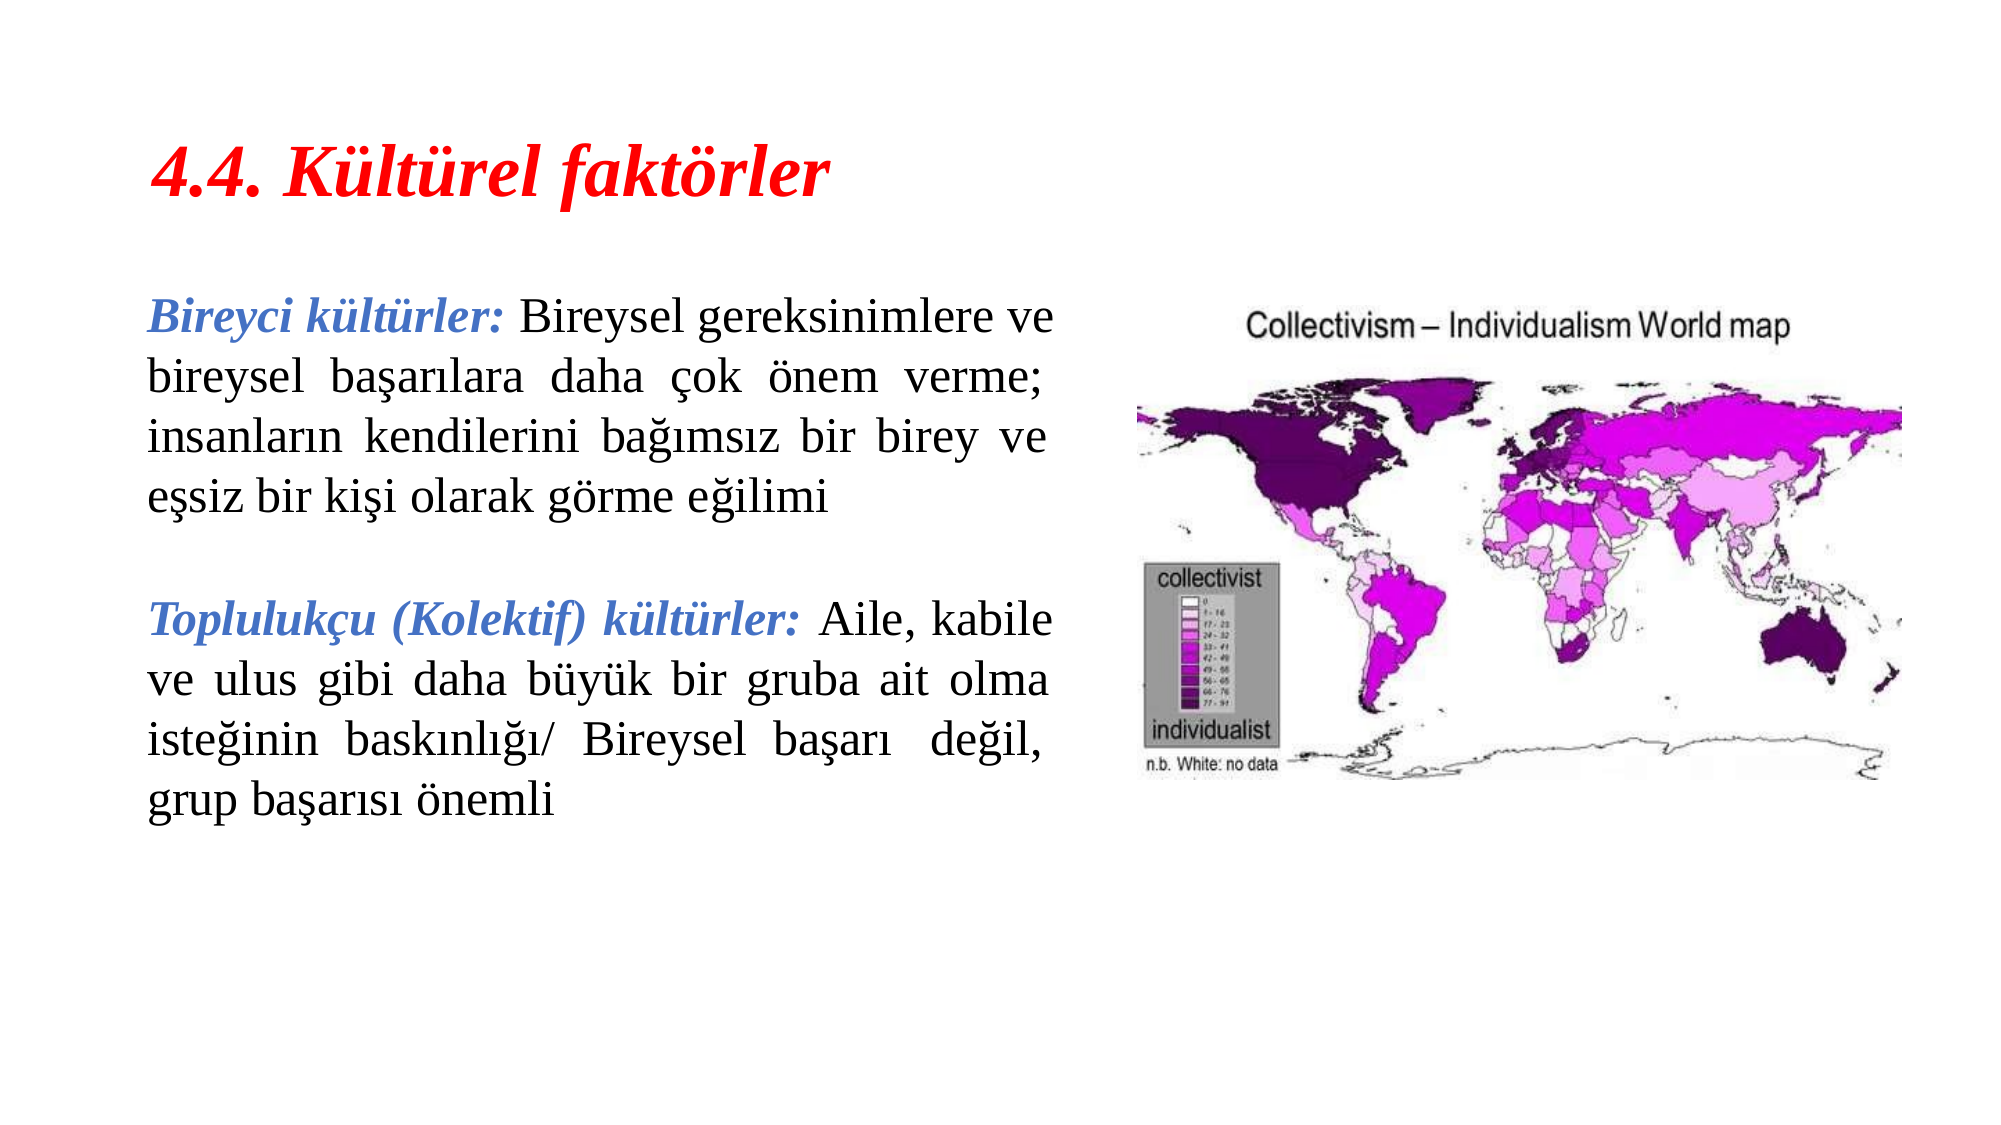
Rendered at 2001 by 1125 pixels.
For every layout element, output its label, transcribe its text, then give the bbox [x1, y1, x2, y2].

picture [1137, 305, 1902, 780]
text_box Bireyci kültürler: Bireysel gereksinimlere ve bireysel başarılara daha çok önem verme; insanların kendilerini bağımsız bir birey ve eşsiz bir kişi olarak görme eğilimi Toplulukçu (Kolektif) kültürler: Aile, kabile ve ulus gibi daha büyük bir gruba ait olma isteğinin baskınlığı/ Bireysel başarı değil, grup başarısı önemli [145, 280, 1070, 826]
title 4.4. Kültürel faktörler [150, 119, 835, 280]
